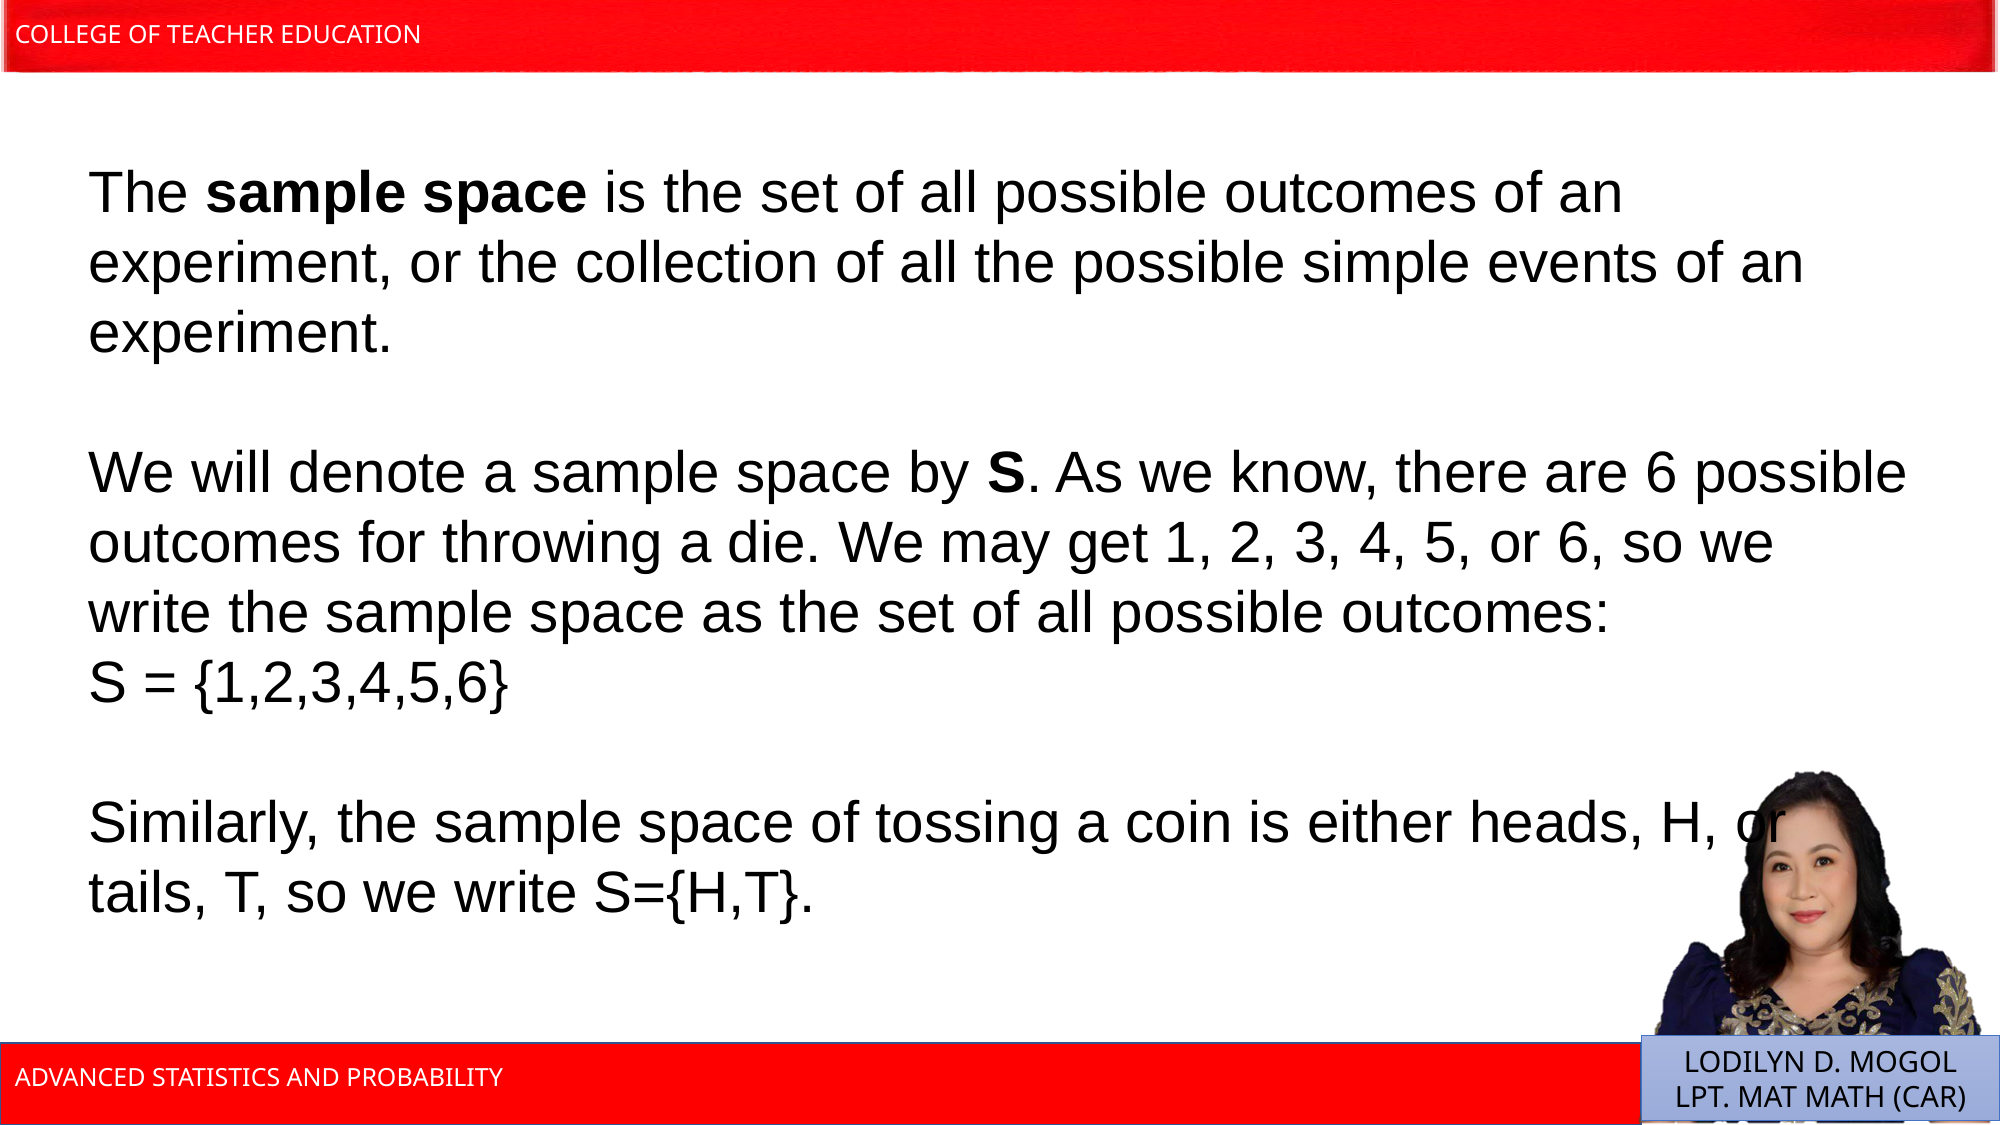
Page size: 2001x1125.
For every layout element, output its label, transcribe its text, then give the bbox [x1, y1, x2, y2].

picture [1581, 694, 2000, 1125]
picture [0, 0, 2000, 121]
text_box The sample space is the set of all possible outcomes of an experiment, or the collection of all the possible simple events of an experiment. We will denote a sample space by S. As we know, there are 6 possible outcomes for throwing a die. We may get 1, 2, 3, 4, 5, or 6, so we write the sample space as the set of all possible outcomes: S = {1,2,3,4,5,6} Similarly, the sample space of tossing a coin is either heads, H, or tails, T, so we write S={H,T}. [74, 146, 1926, 932]
text_box [0, 1042, 1581, 1125]
text_box ADVANCED STATISTICS AND PROBABILITY [0, 1053, 953, 1099]
